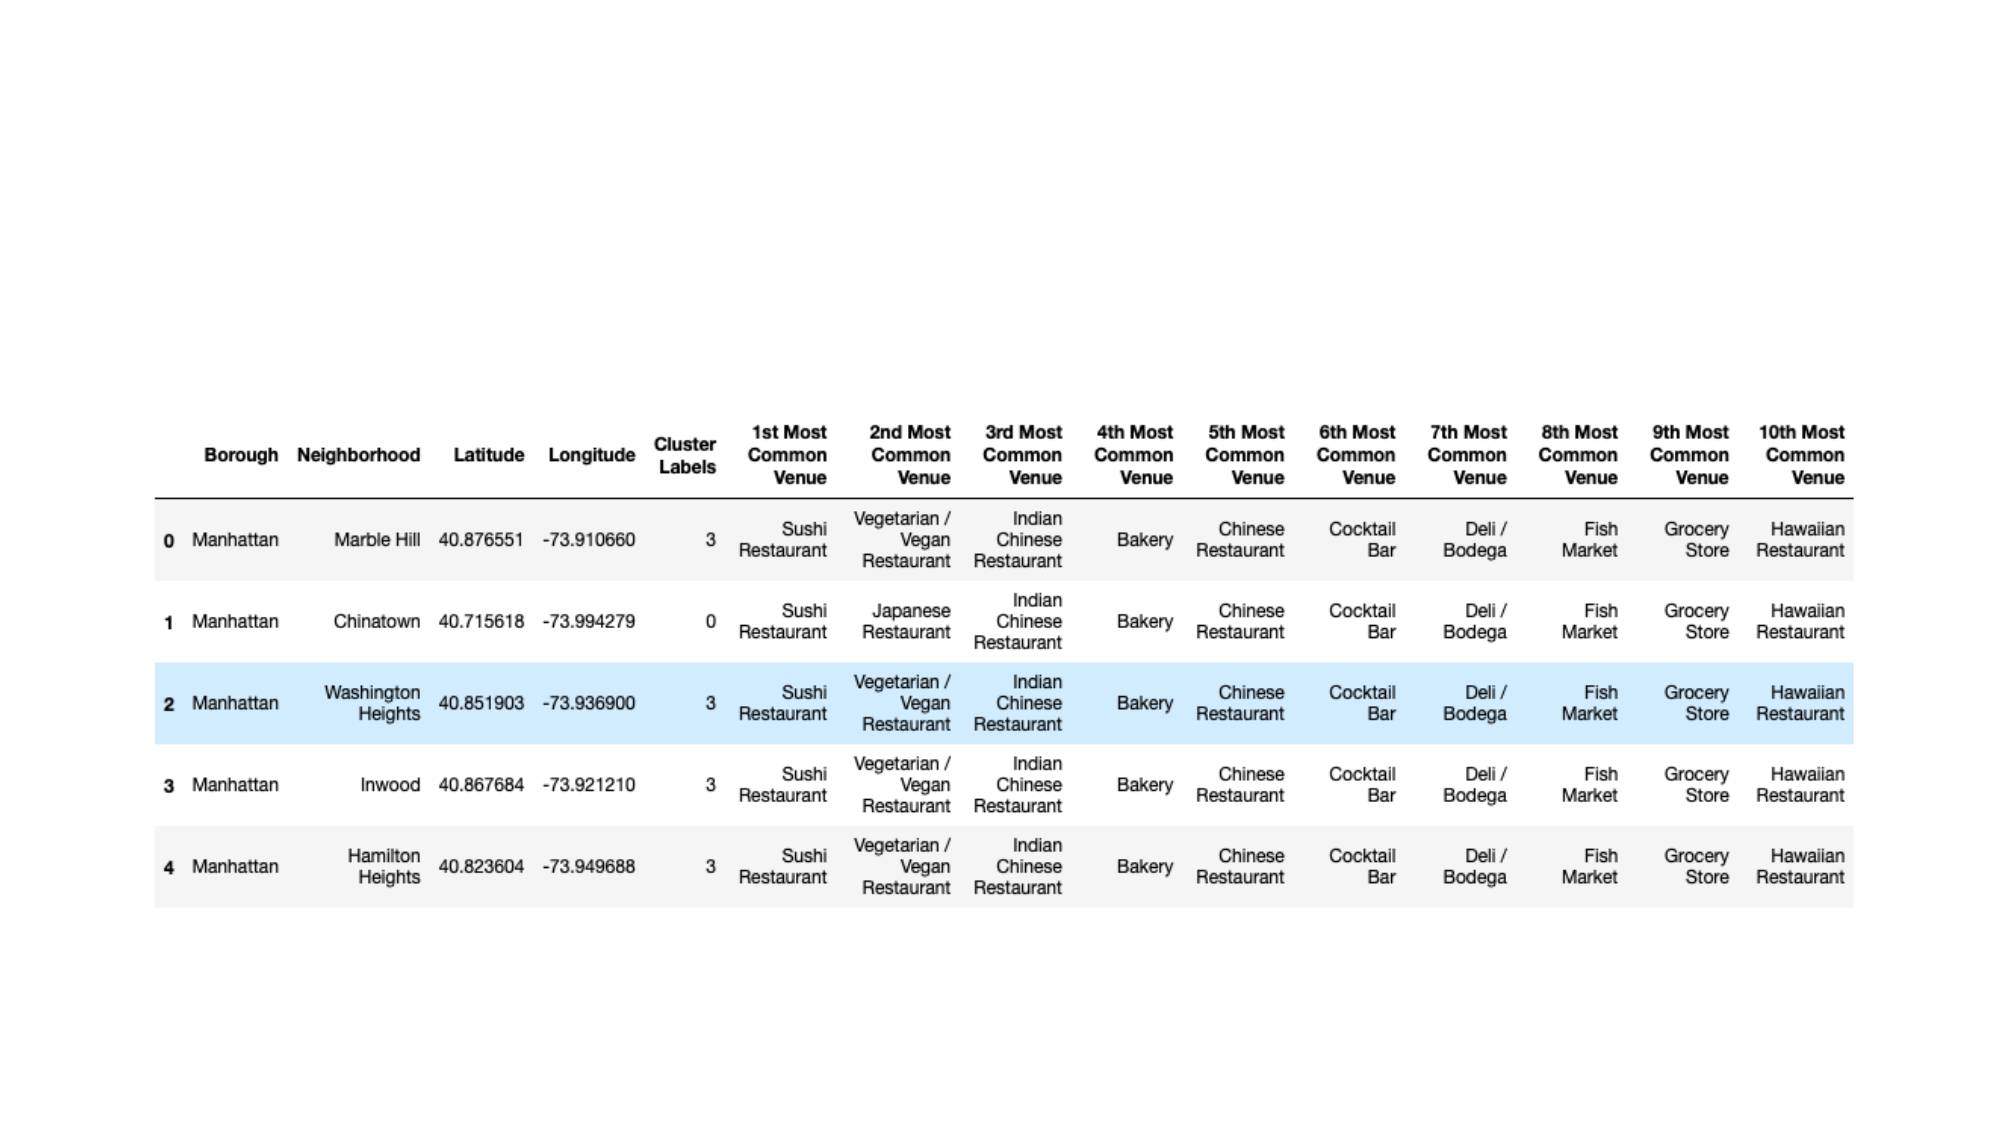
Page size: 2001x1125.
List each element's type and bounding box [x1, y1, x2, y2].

list [137, 392, 1863, 920]
